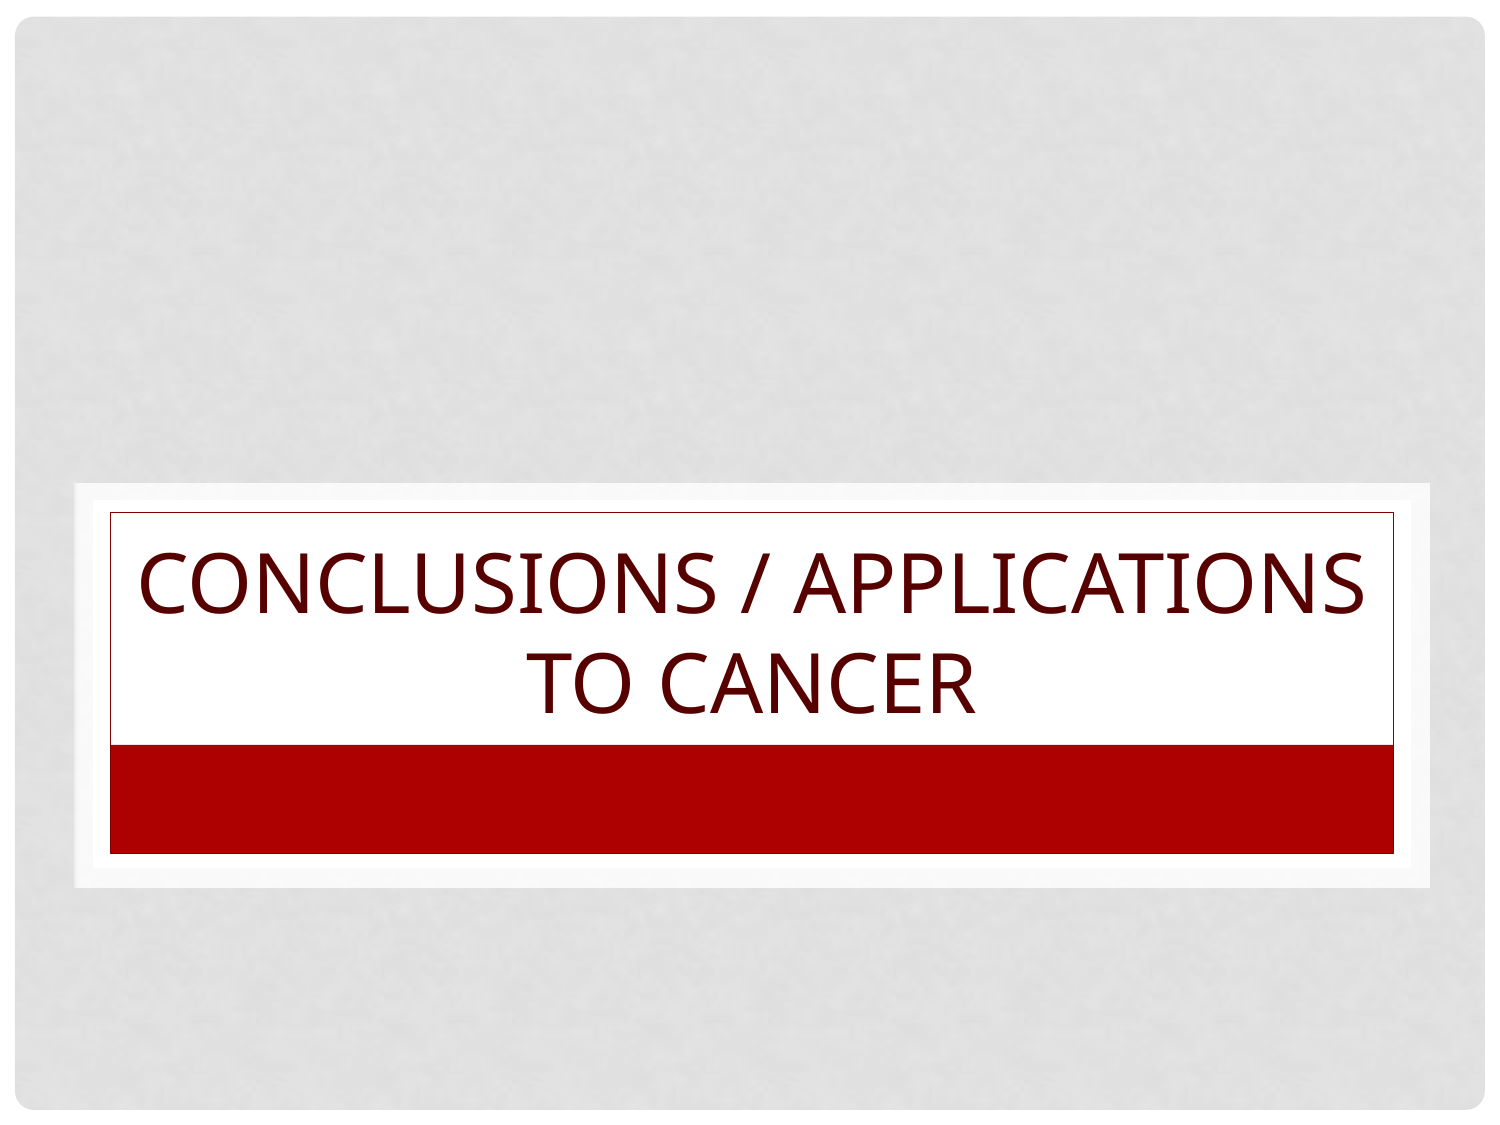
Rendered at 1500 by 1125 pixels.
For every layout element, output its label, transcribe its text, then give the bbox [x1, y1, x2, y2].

title conclusions / Applications to Cancer [120, 525, 1384, 738]
